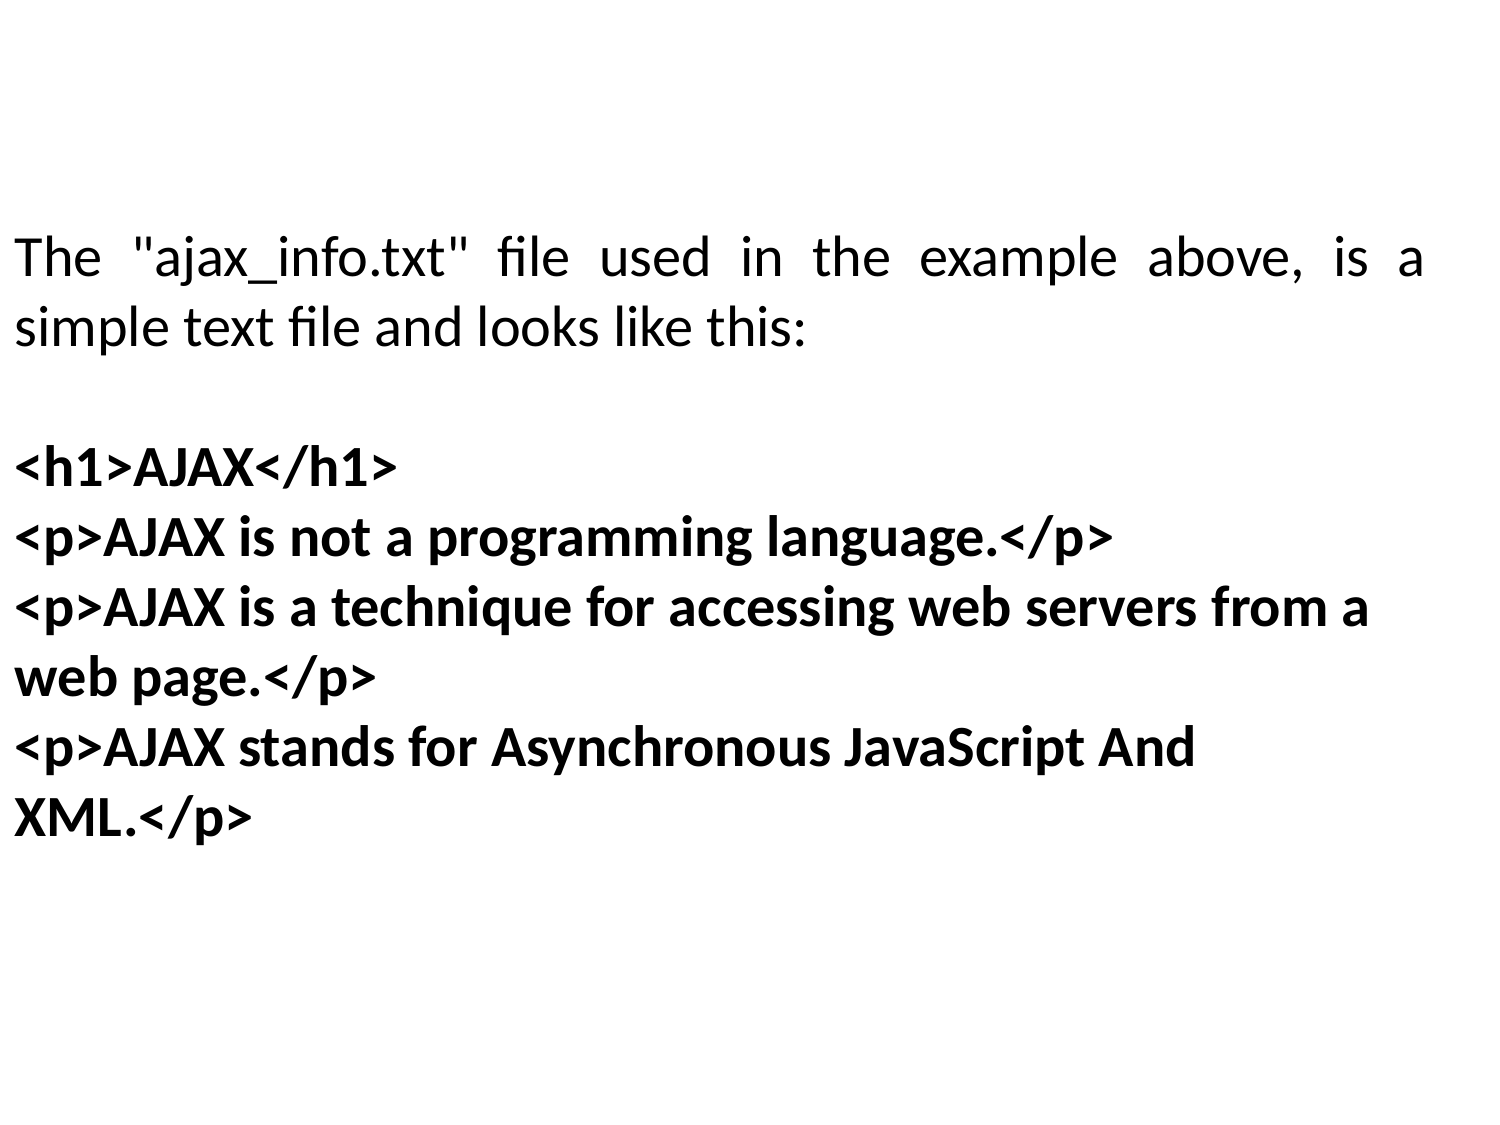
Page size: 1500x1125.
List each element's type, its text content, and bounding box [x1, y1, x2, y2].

text_box The "ajax_info.txt" file used in the example above, is a simple text file and looks like this: <h1>AJAX</h1> <p>AJAX is not a programming language.</p> <p>AJAX is a technique for accessing web servers from a web page.</p> <p>AJAX stands for Asynchronous JavaScript And XML.</p> [0, 210, 1442, 856]
